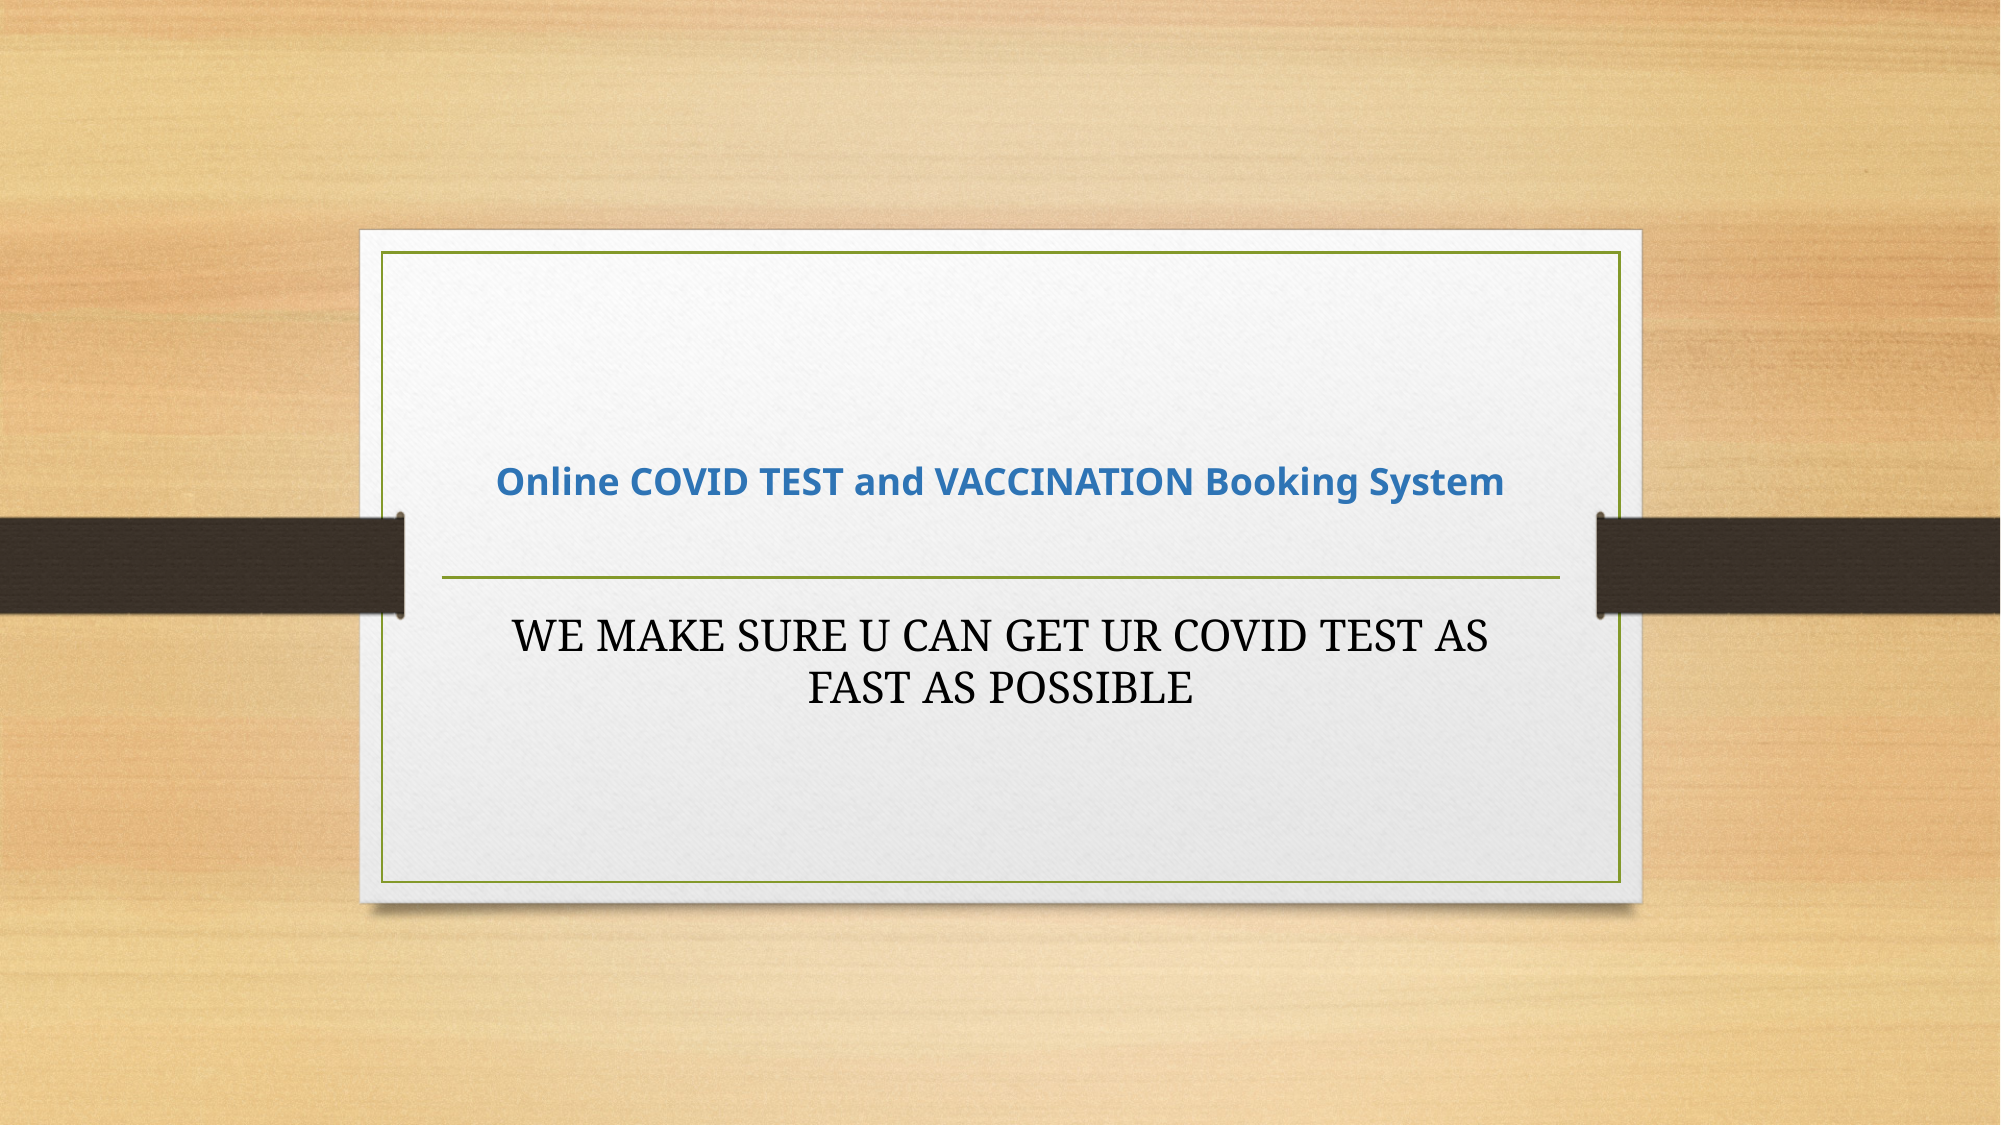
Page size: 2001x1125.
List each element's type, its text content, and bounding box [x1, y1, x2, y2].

title Online COVID TEST and VACCINATION Booking System [441, 306, 1560, 556]
subtitle WE MAKE SURE U CAN GET UR COVID TEST AS FAST AS POSSIBLE [441, 600, 1560, 817]
picture [0, 0, 2001, 1125]
